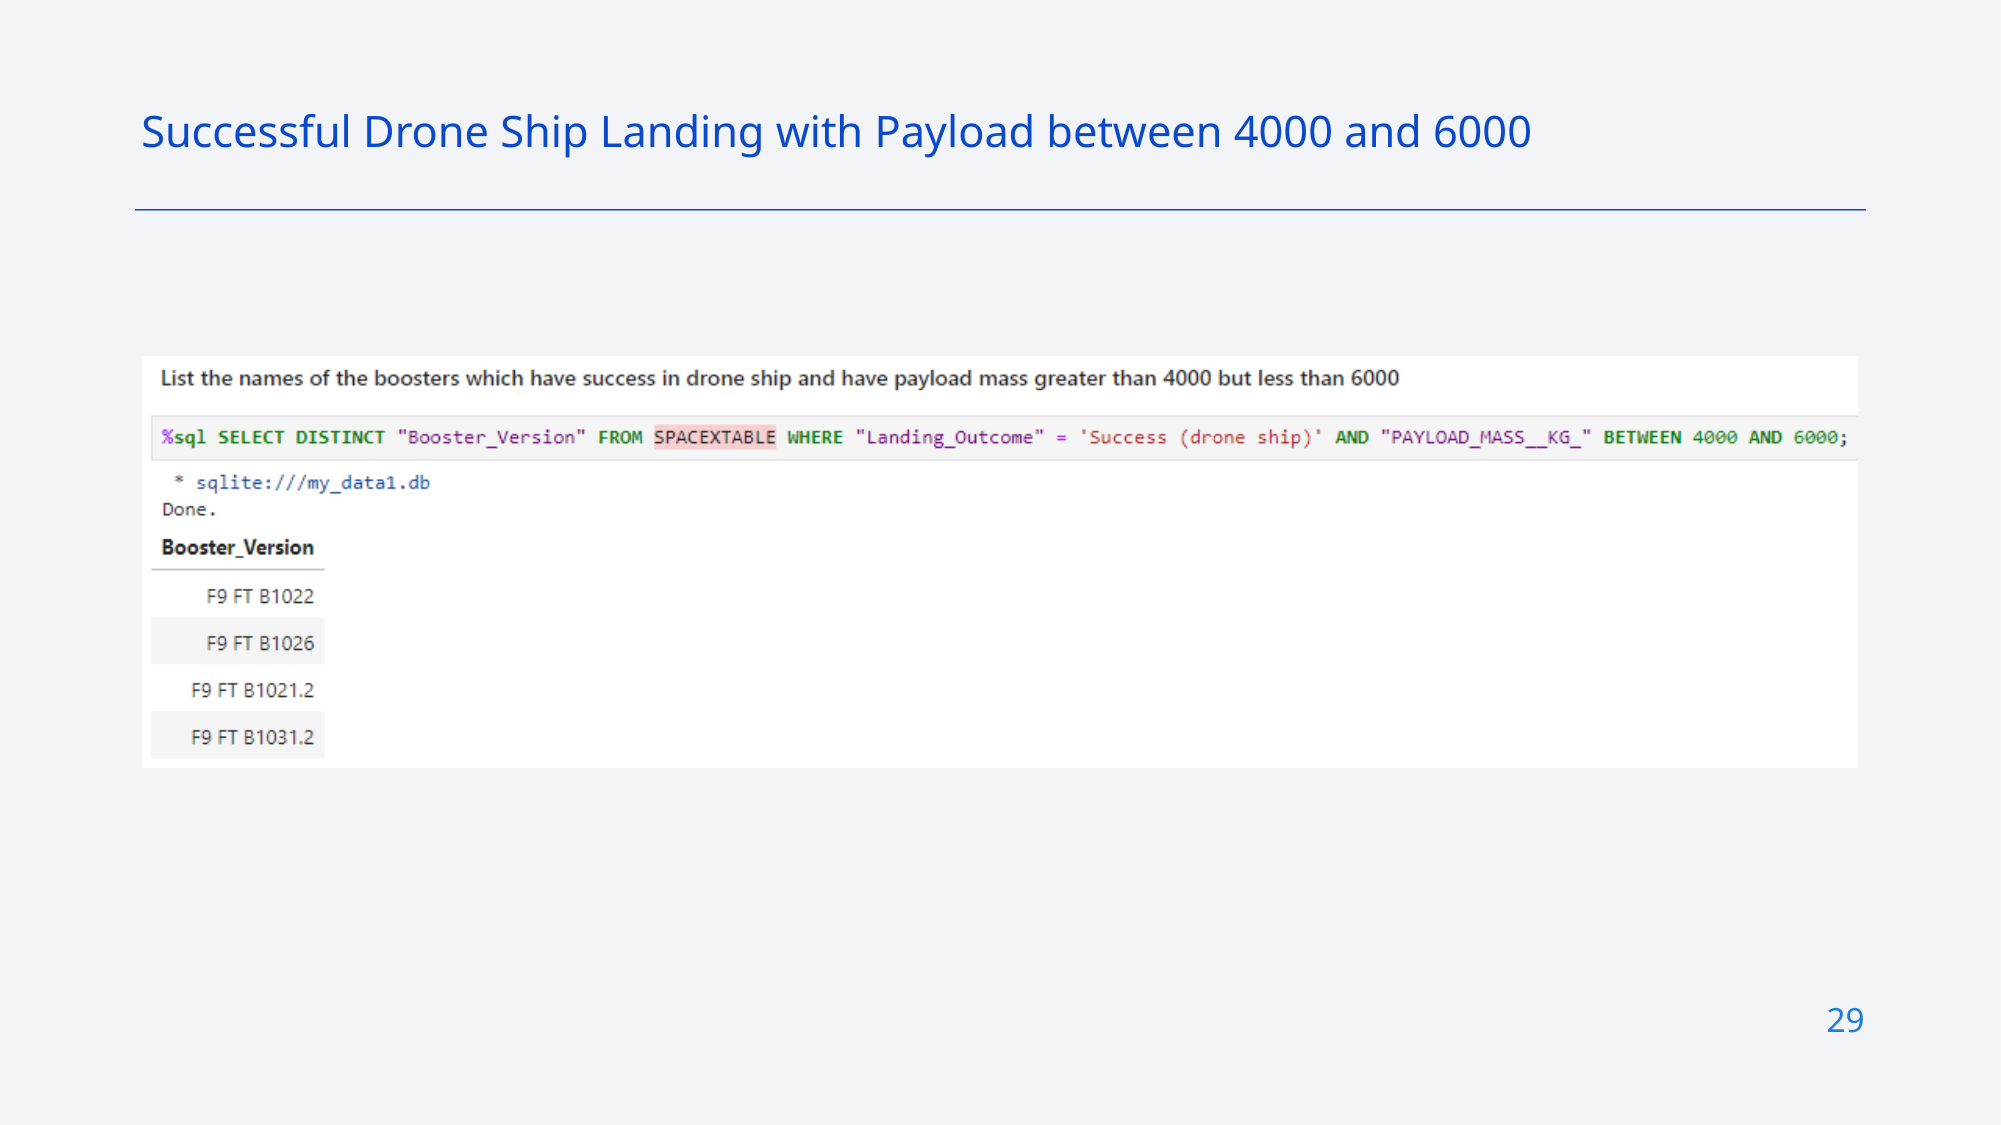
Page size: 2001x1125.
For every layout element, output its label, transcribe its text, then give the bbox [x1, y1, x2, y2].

slide_number 29 [1429, 988, 1880, 1055]
text_box Successful Drone Ship Landing with Payload between 4000 and 6000 [126, 88, 1852, 179]
picture [0, 0, 2001, 1125]
